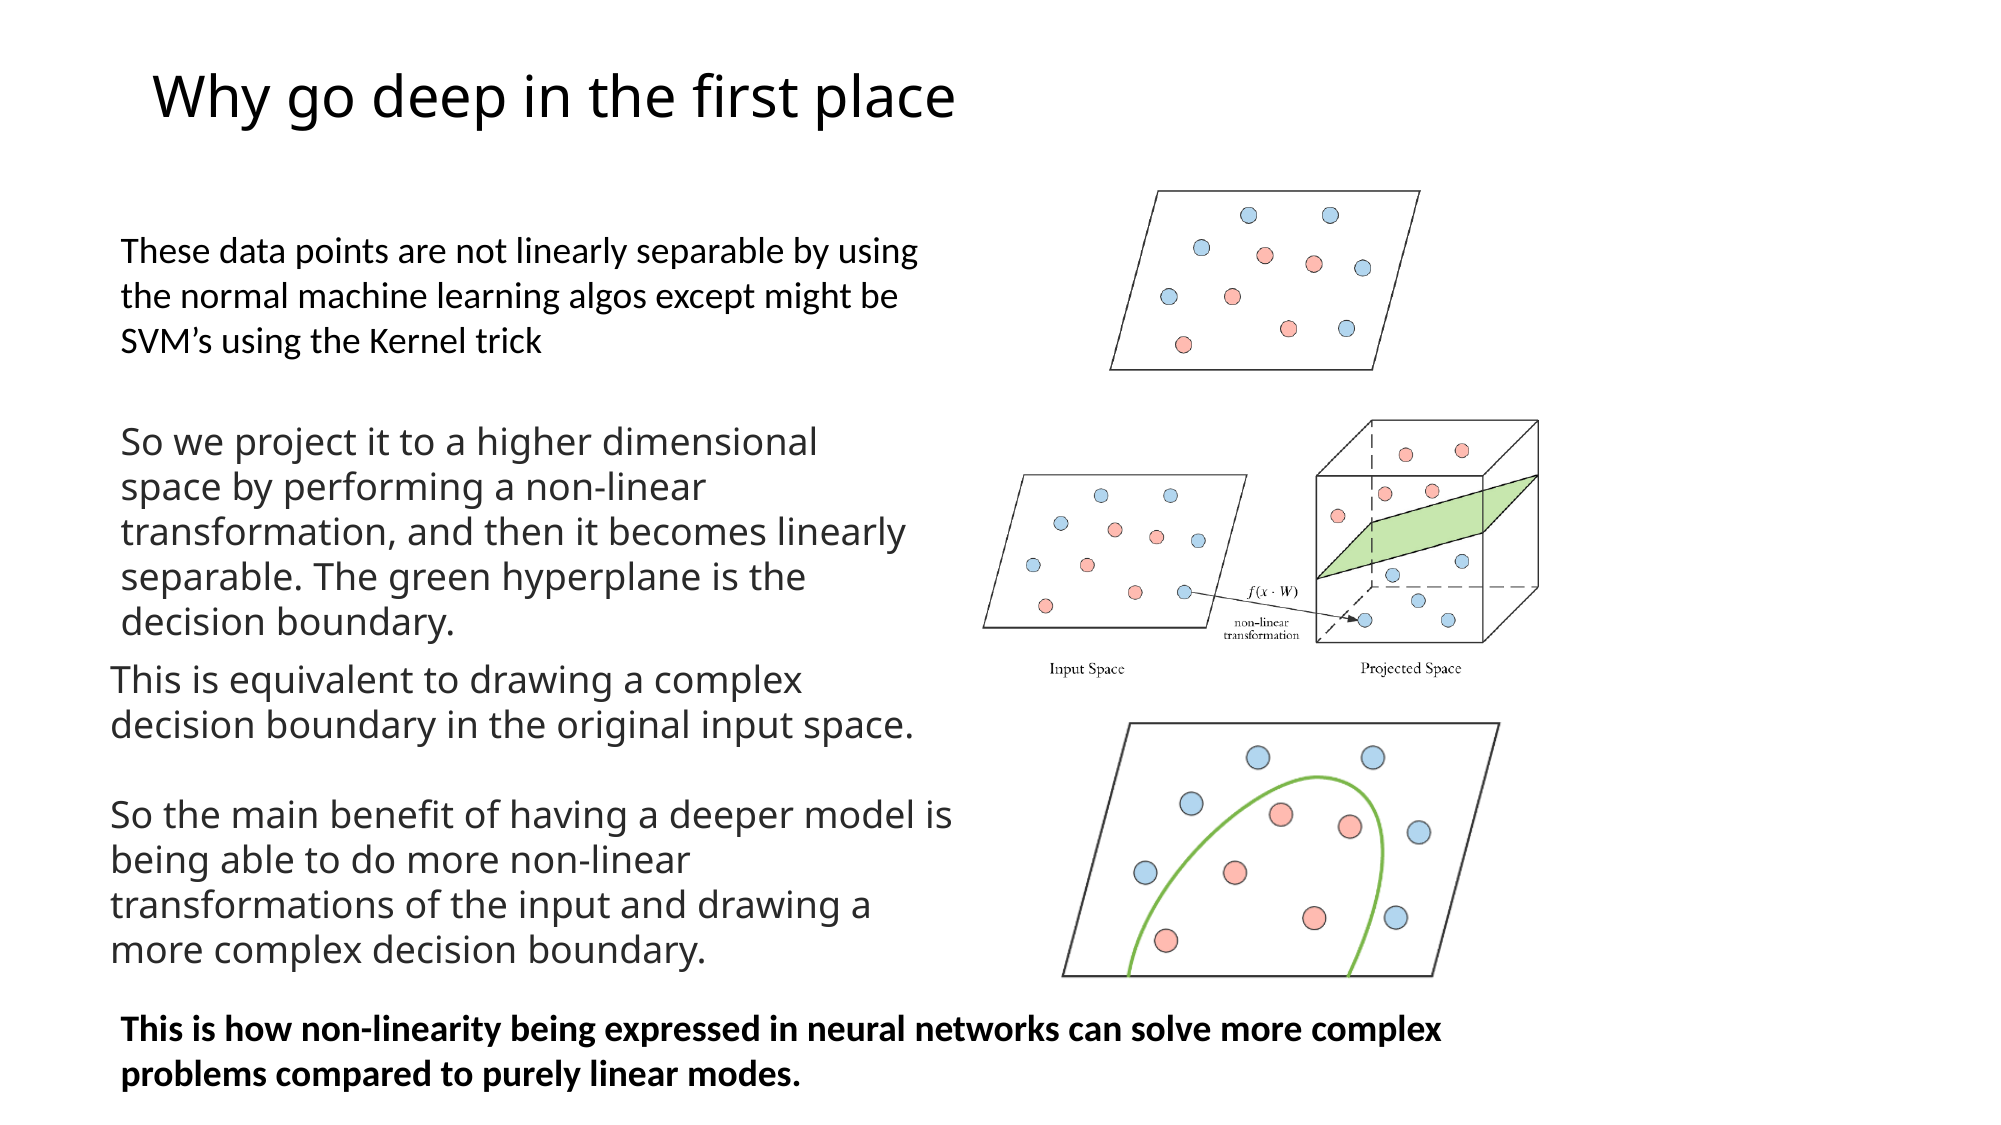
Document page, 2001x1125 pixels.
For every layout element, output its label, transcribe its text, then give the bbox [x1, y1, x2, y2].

text_box This is equivalent to drawing a complex decision boundary in the original input space. So the main benefit of having a deeper model is being able to do more non-linear transformations of the input and drawing a more complex decision boundary. [95, 648, 970, 979]
picture [969, 170, 1580, 997]
text_box So we project it to a higher dimensional space by performing a non-linear transformation, and then it becomes linearly separable. The green hyperplane is the decision boundary. [105, 410, 942, 648]
text_box These data points are not linearly separable by using the normal machine learning algos except might be SVM’s using the Kernel trick [105, 218, 942, 369]
title Why go deep in the first place [137, 59, 1196, 139]
text_box This is how non-linearity being expressed in neural networks can solve more complex problems compared to purely linear modes. [105, 996, 1580, 1102]
